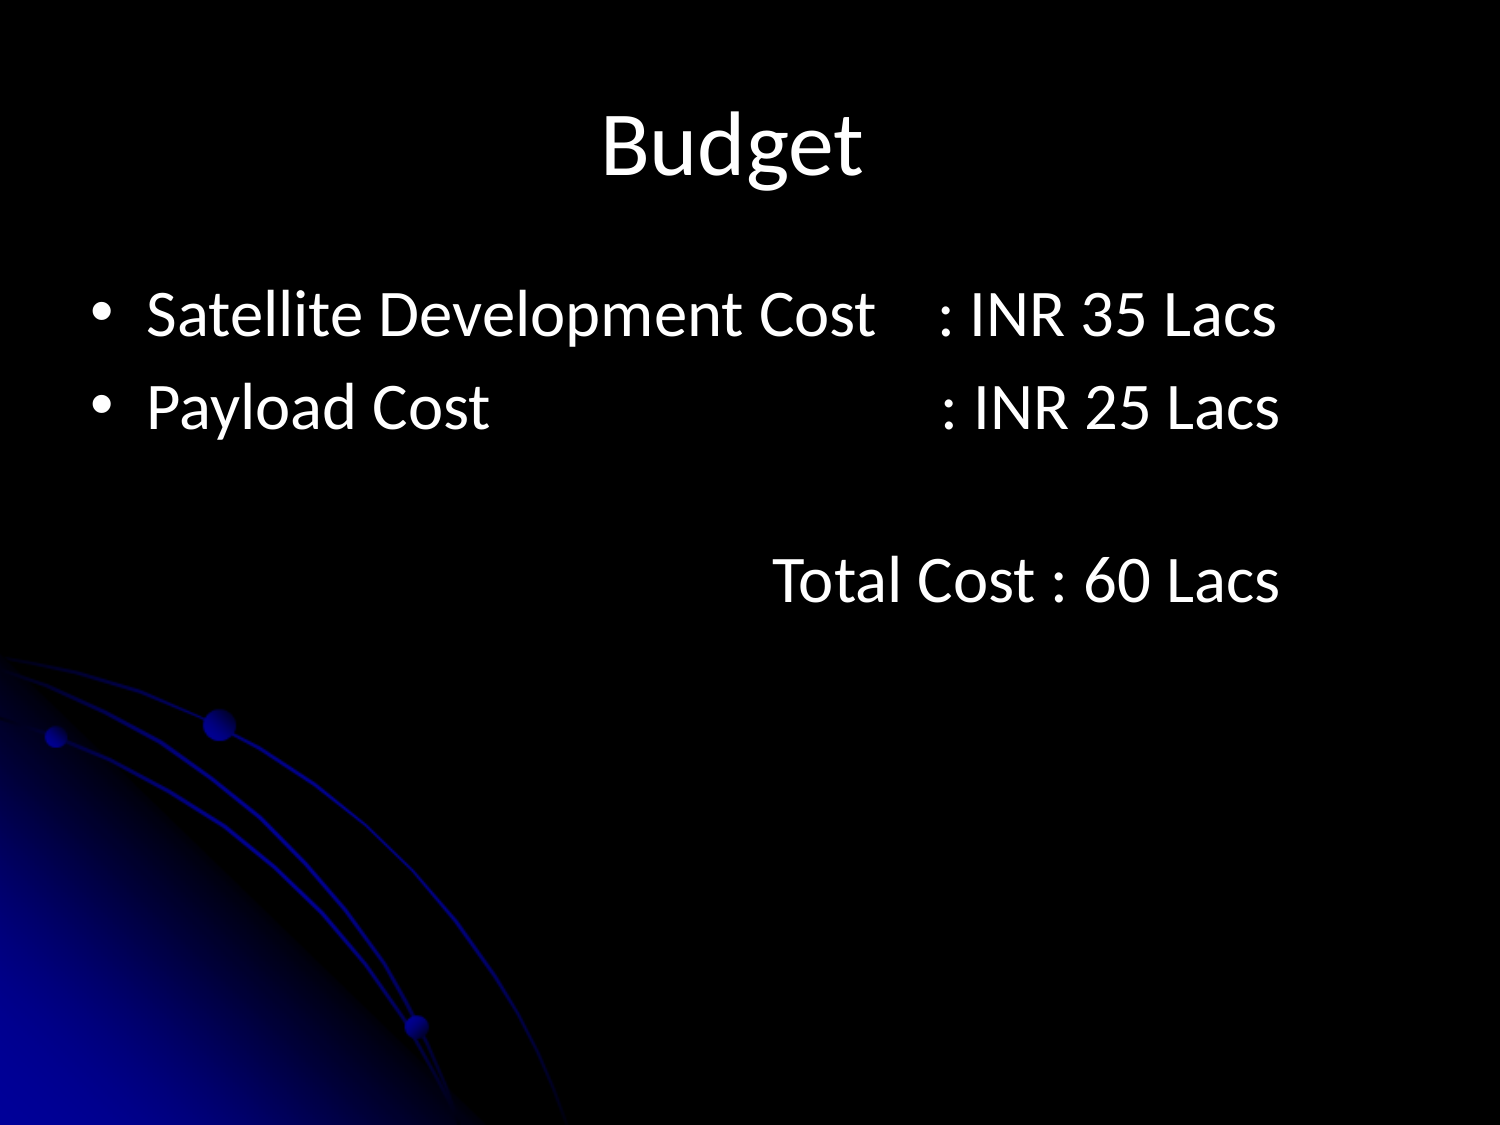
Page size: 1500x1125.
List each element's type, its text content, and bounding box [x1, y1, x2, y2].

title Budget [74, 44, 1426, 233]
picture [0, 0, 1500, 1125]
list Satellite Development Cost : INR 35 Lacs Payload Cost : INR 25 Lacs Total Cost : 60 Lacs [74, 262, 1426, 1006]
